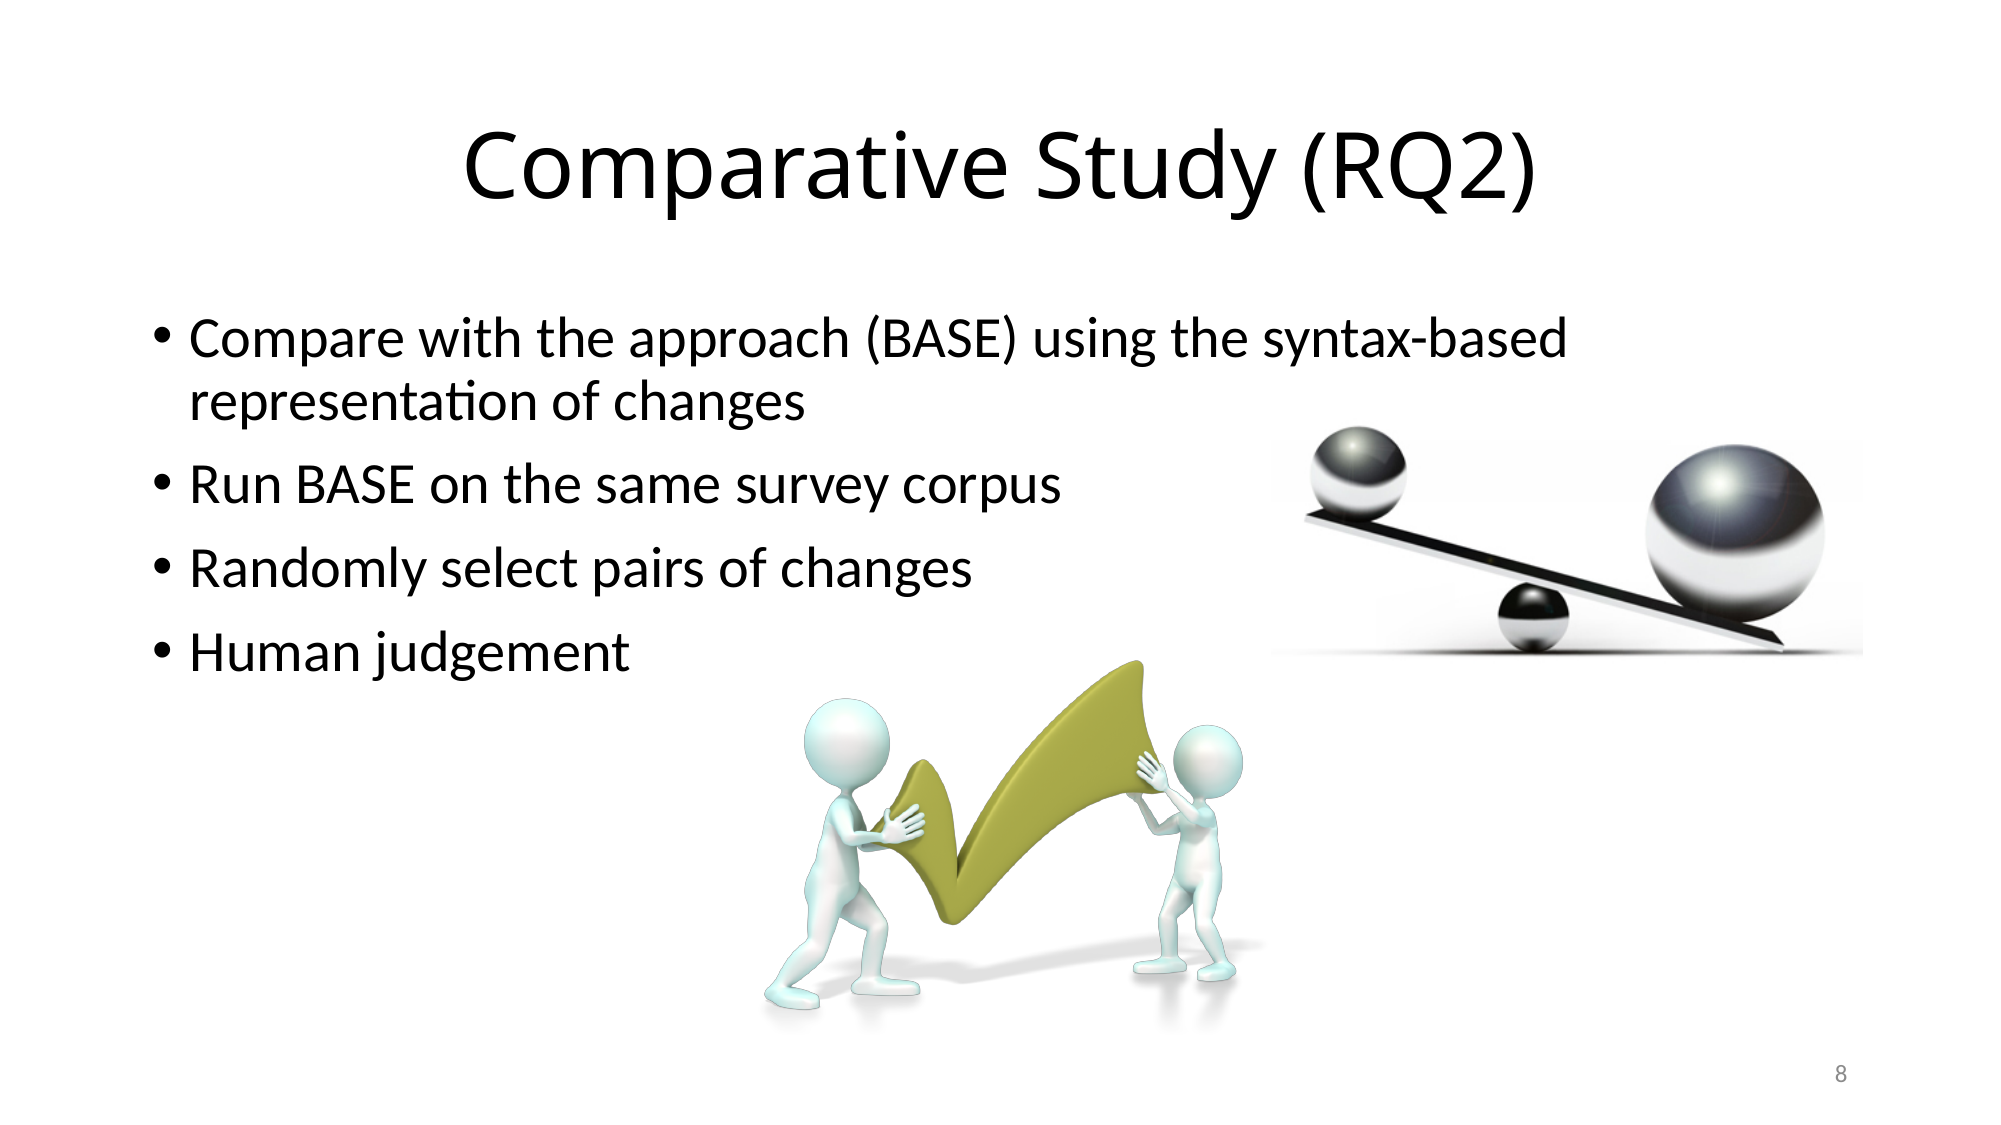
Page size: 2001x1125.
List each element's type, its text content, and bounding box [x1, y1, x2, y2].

title Comparative Study (RQ2) [137, 59, 1863, 278]
list Compare with the approach (BASE) using the syntax-based representation of changes Run BASE on the same survey corpus Randomly select pairs of changes Human judgement [137, 299, 1863, 1014]
slide_number 8 [1412, 1042, 1863, 1103]
picture [730, 398, 1863, 1036]
